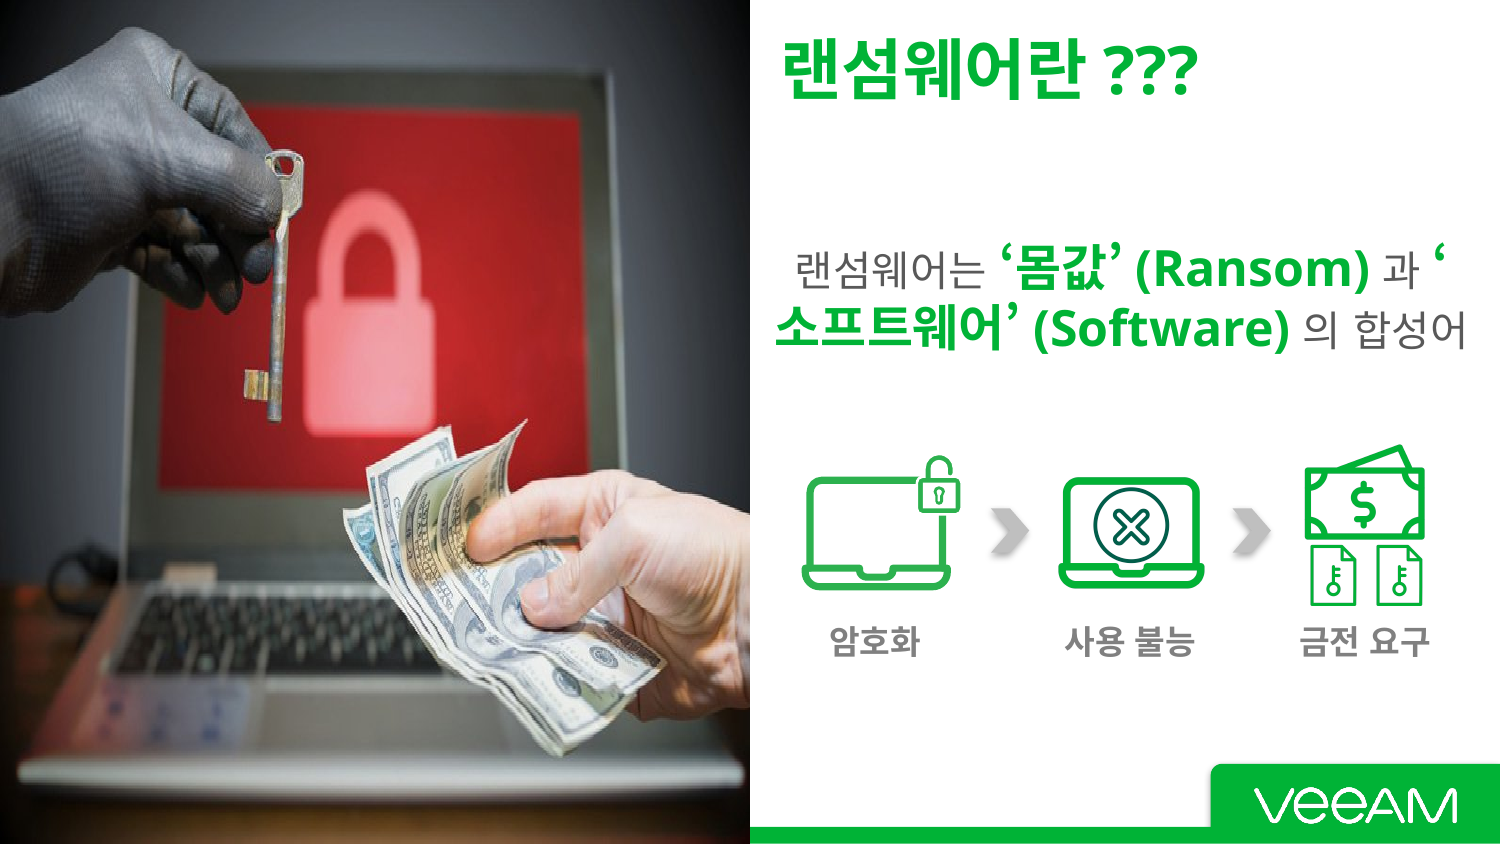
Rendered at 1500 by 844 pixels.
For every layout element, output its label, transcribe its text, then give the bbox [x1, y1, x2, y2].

text_box [990, 507, 1030, 554]
picture [800, 452, 963, 592]
text_box 사용 불능 [1028, 613, 1233, 669]
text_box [1298, 430, 1433, 609]
title 랜섬웨어란??? [780, 28, 1432, 109]
text_box 금전 요구 [1268, 613, 1462, 669]
text_box 랜섬웨어는 ‘몸값’(Ransom)과 ‘소프트웨어’(Software)의 합성어 [765, 197, 1478, 396]
picture [1254, 787, 1457, 824]
picture [1050, 450, 1212, 613]
picture [0, 0, 751, 844]
text_box [1231, 507, 1272, 554]
text_box 암호화 [794, 613, 956, 669]
